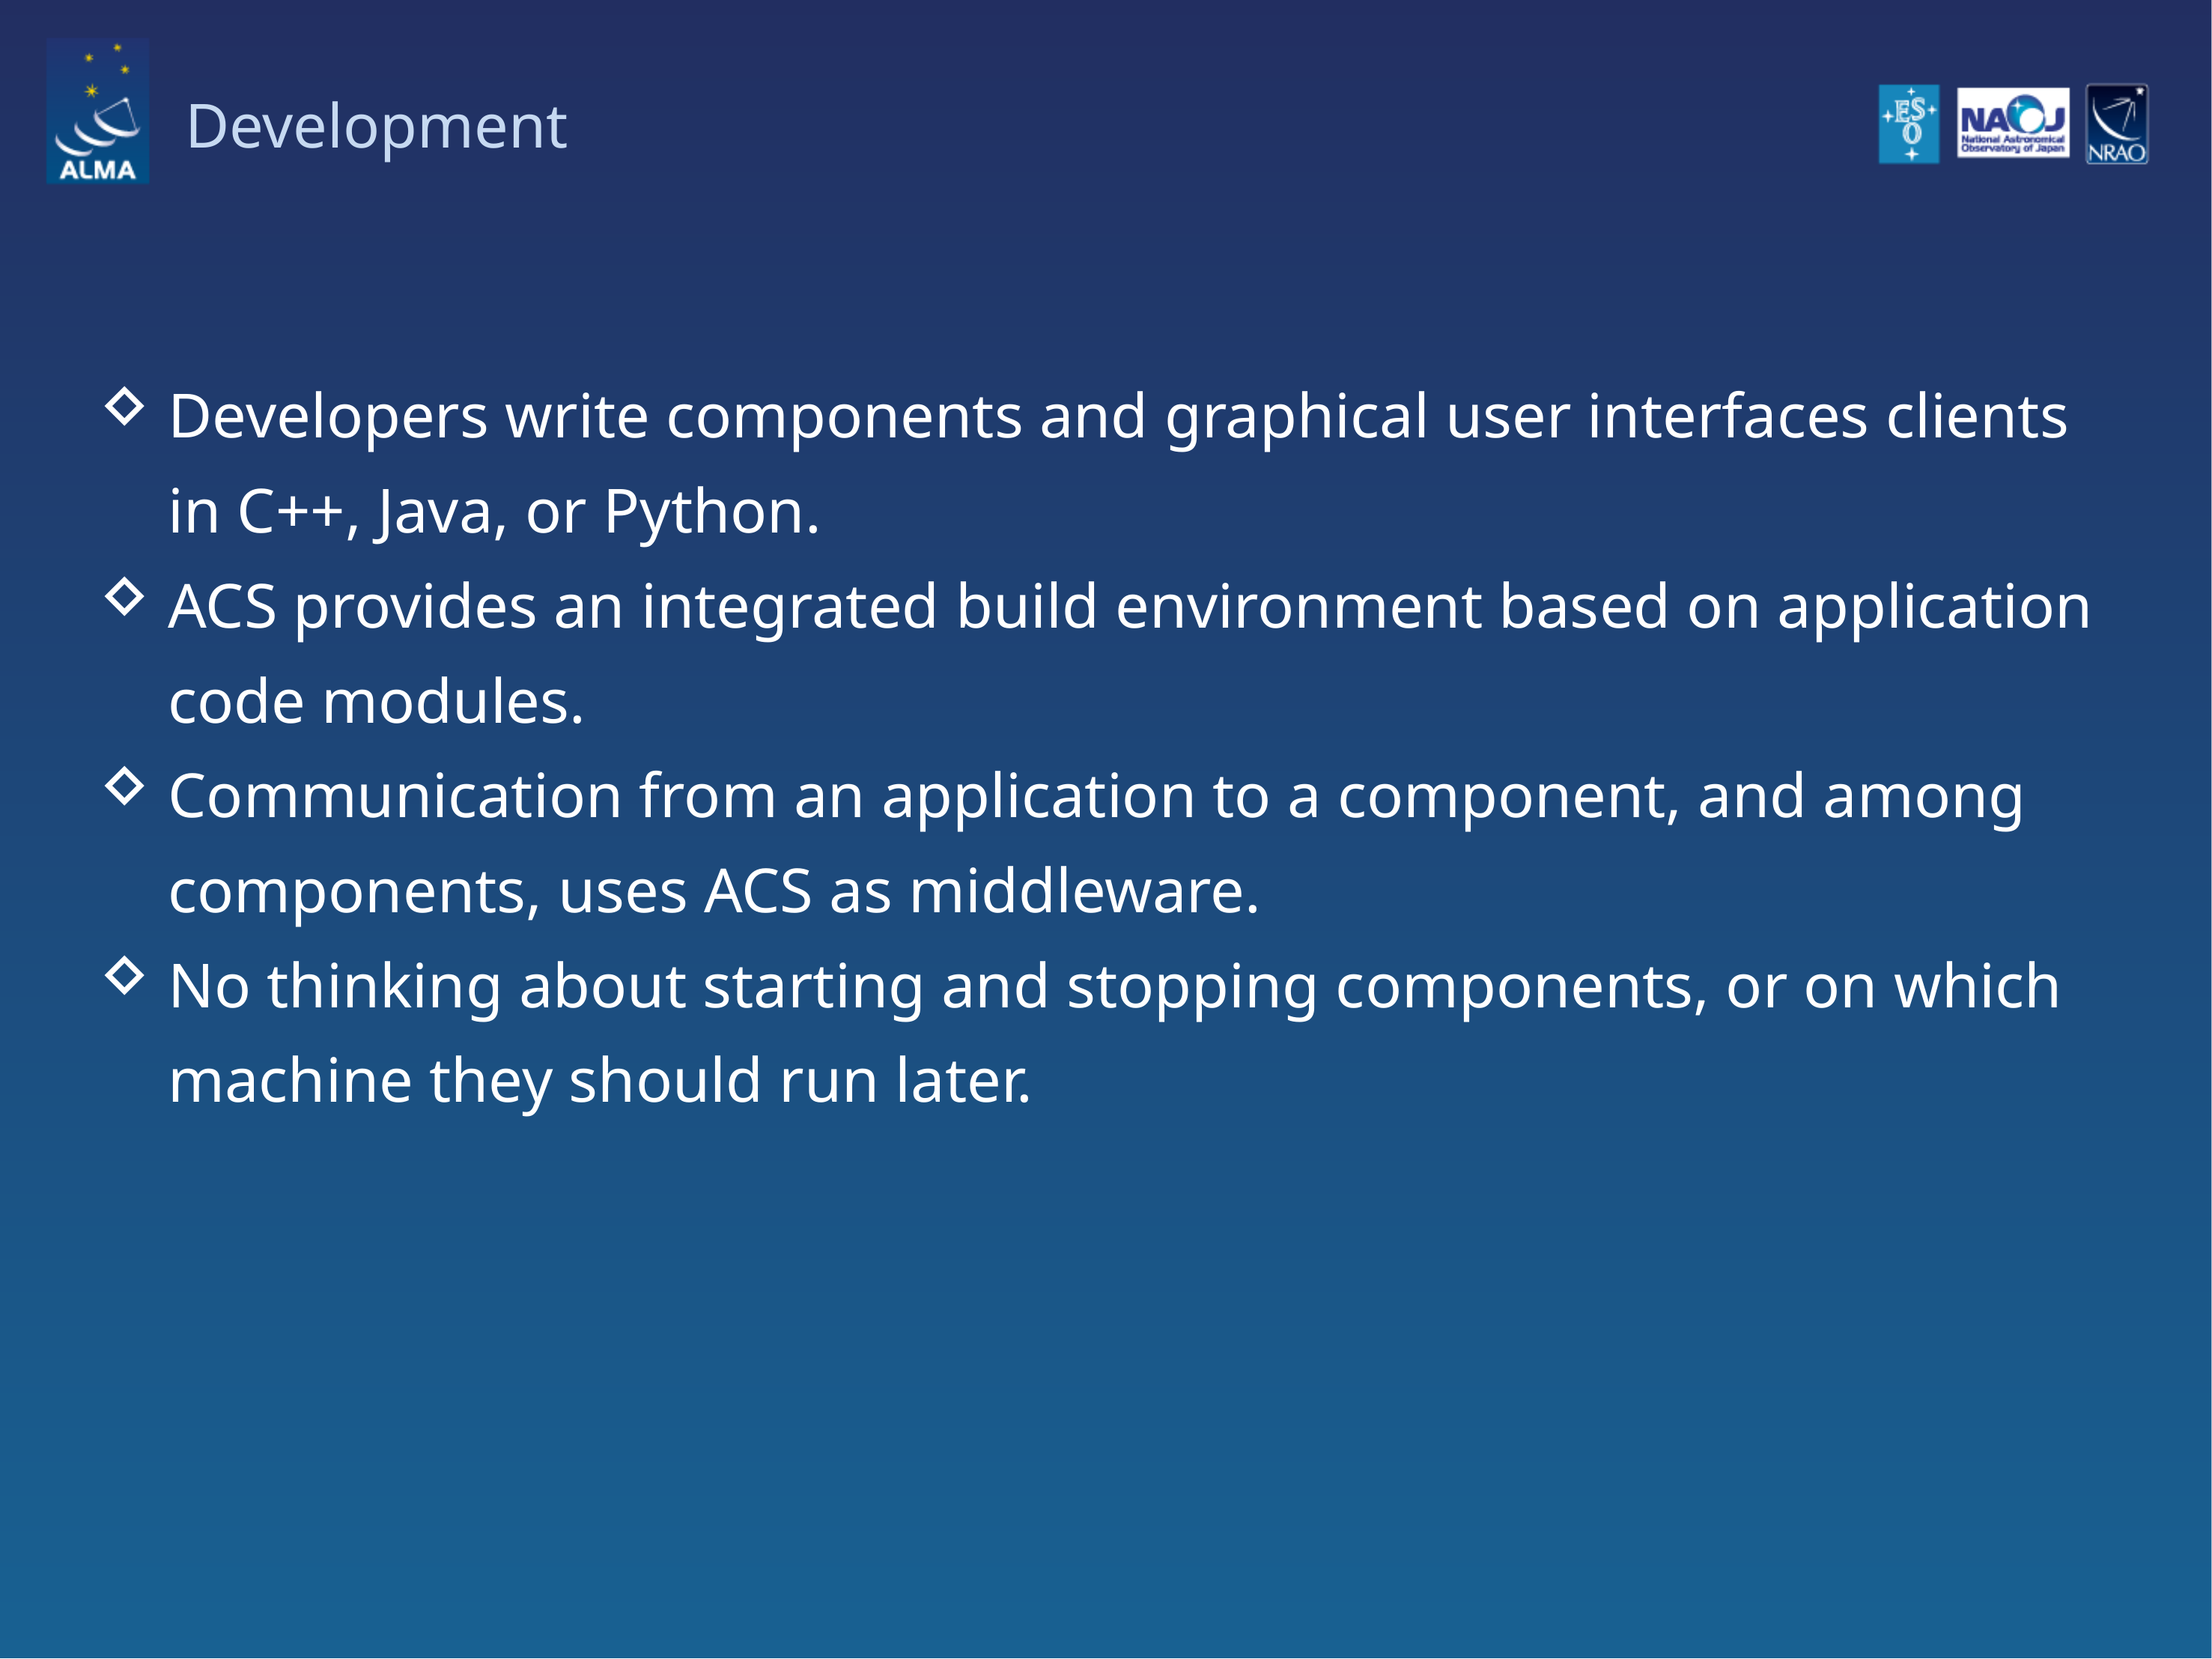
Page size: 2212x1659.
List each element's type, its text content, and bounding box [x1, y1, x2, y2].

picture [0, 0, 2212, 1658]
title Development [160, 73, 1855, 173]
text_box Developers write components and graphical user interfaces clients in C++, Java, or Python. ACS provides an integrated build environment based on application code modules. Communication from an application to a component, and among components, uses ACS as middleware. No thinking about starting and stopping components, or on which machine they should run later. [86, 349, 2130, 1120]
